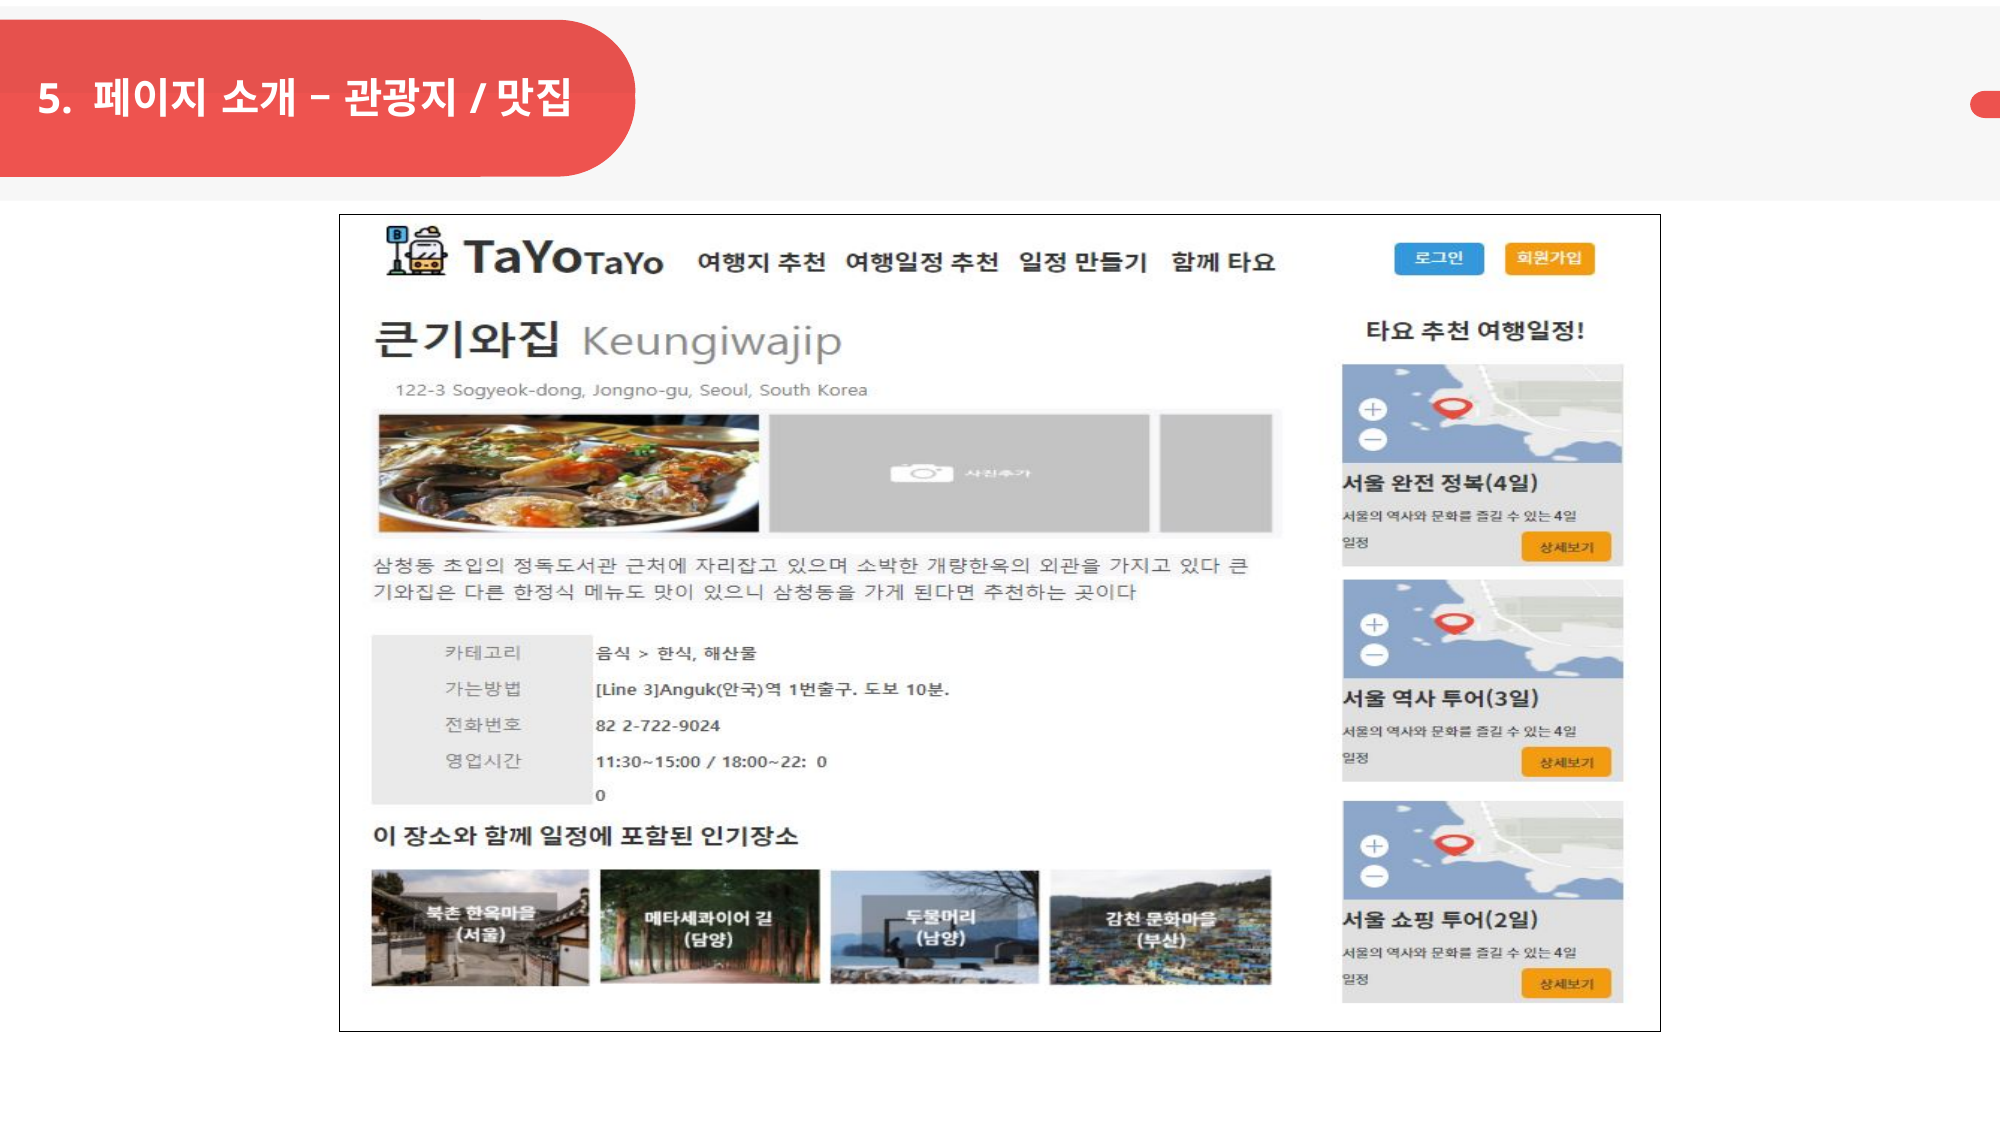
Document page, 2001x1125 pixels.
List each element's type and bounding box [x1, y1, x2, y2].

picture [339, 214, 1661, 1033]
text_box [0, 6, 2000, 201]
